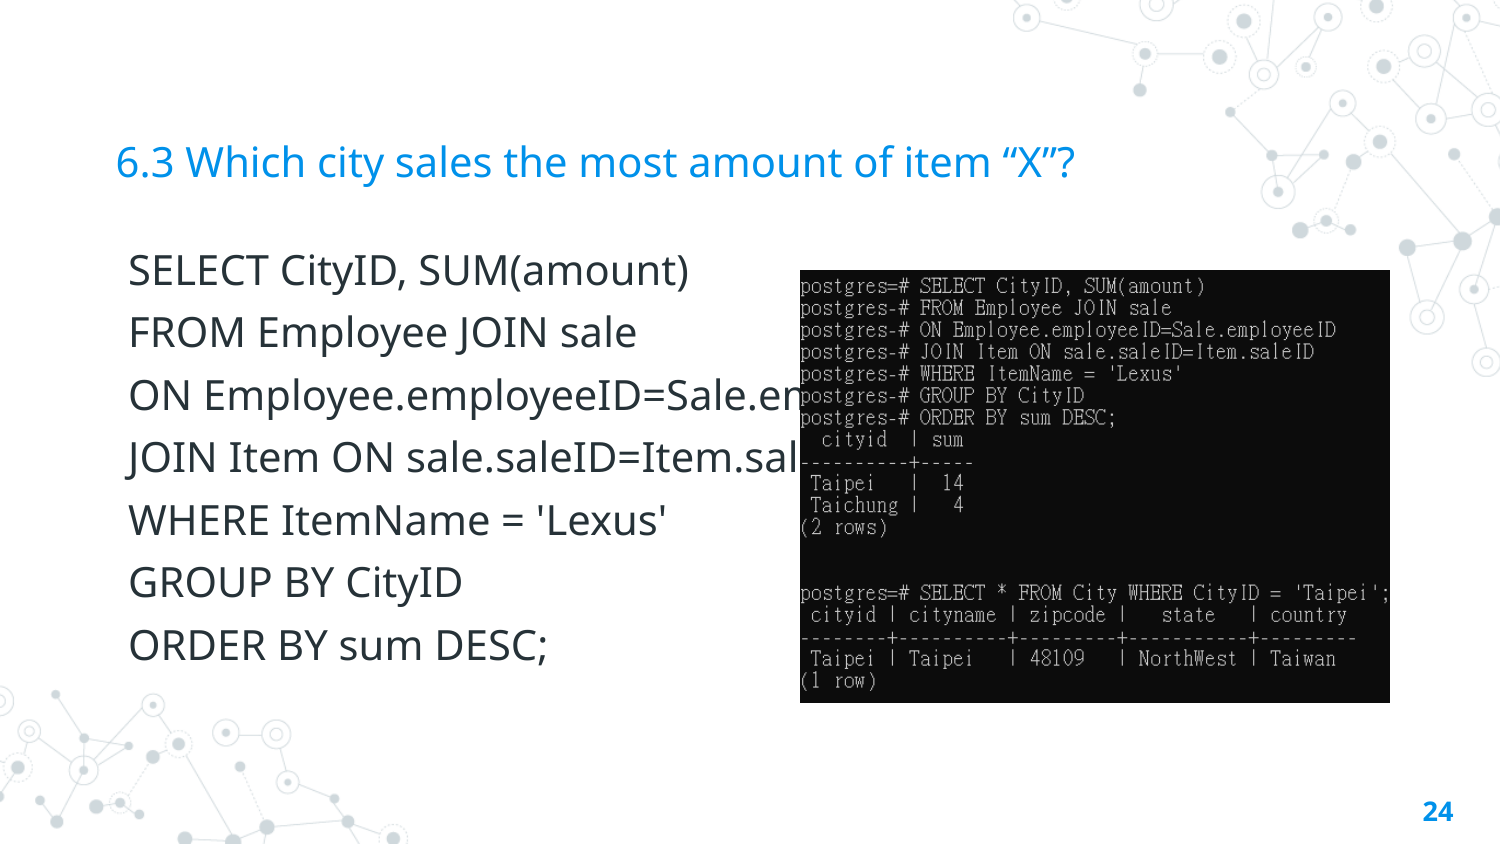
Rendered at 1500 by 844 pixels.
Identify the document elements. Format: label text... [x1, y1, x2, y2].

title 6.3 Which city sales the most amount of item “X”? [100, 85, 1343, 201]
slide_number 24 [1378, 779, 1469, 844]
picture [0, 0, 1500, 844]
list SELECT CityID, SUM(amount) FROM Employee JOIN sale ON Employee.employeeID=Sale.employeeID JOIN Item ON sale.saleID=Item.saleID WHERE ItemName = 'Lexus' GROUP BY CityID ORDER BY sum DESC; [100, 228, 1177, 844]
